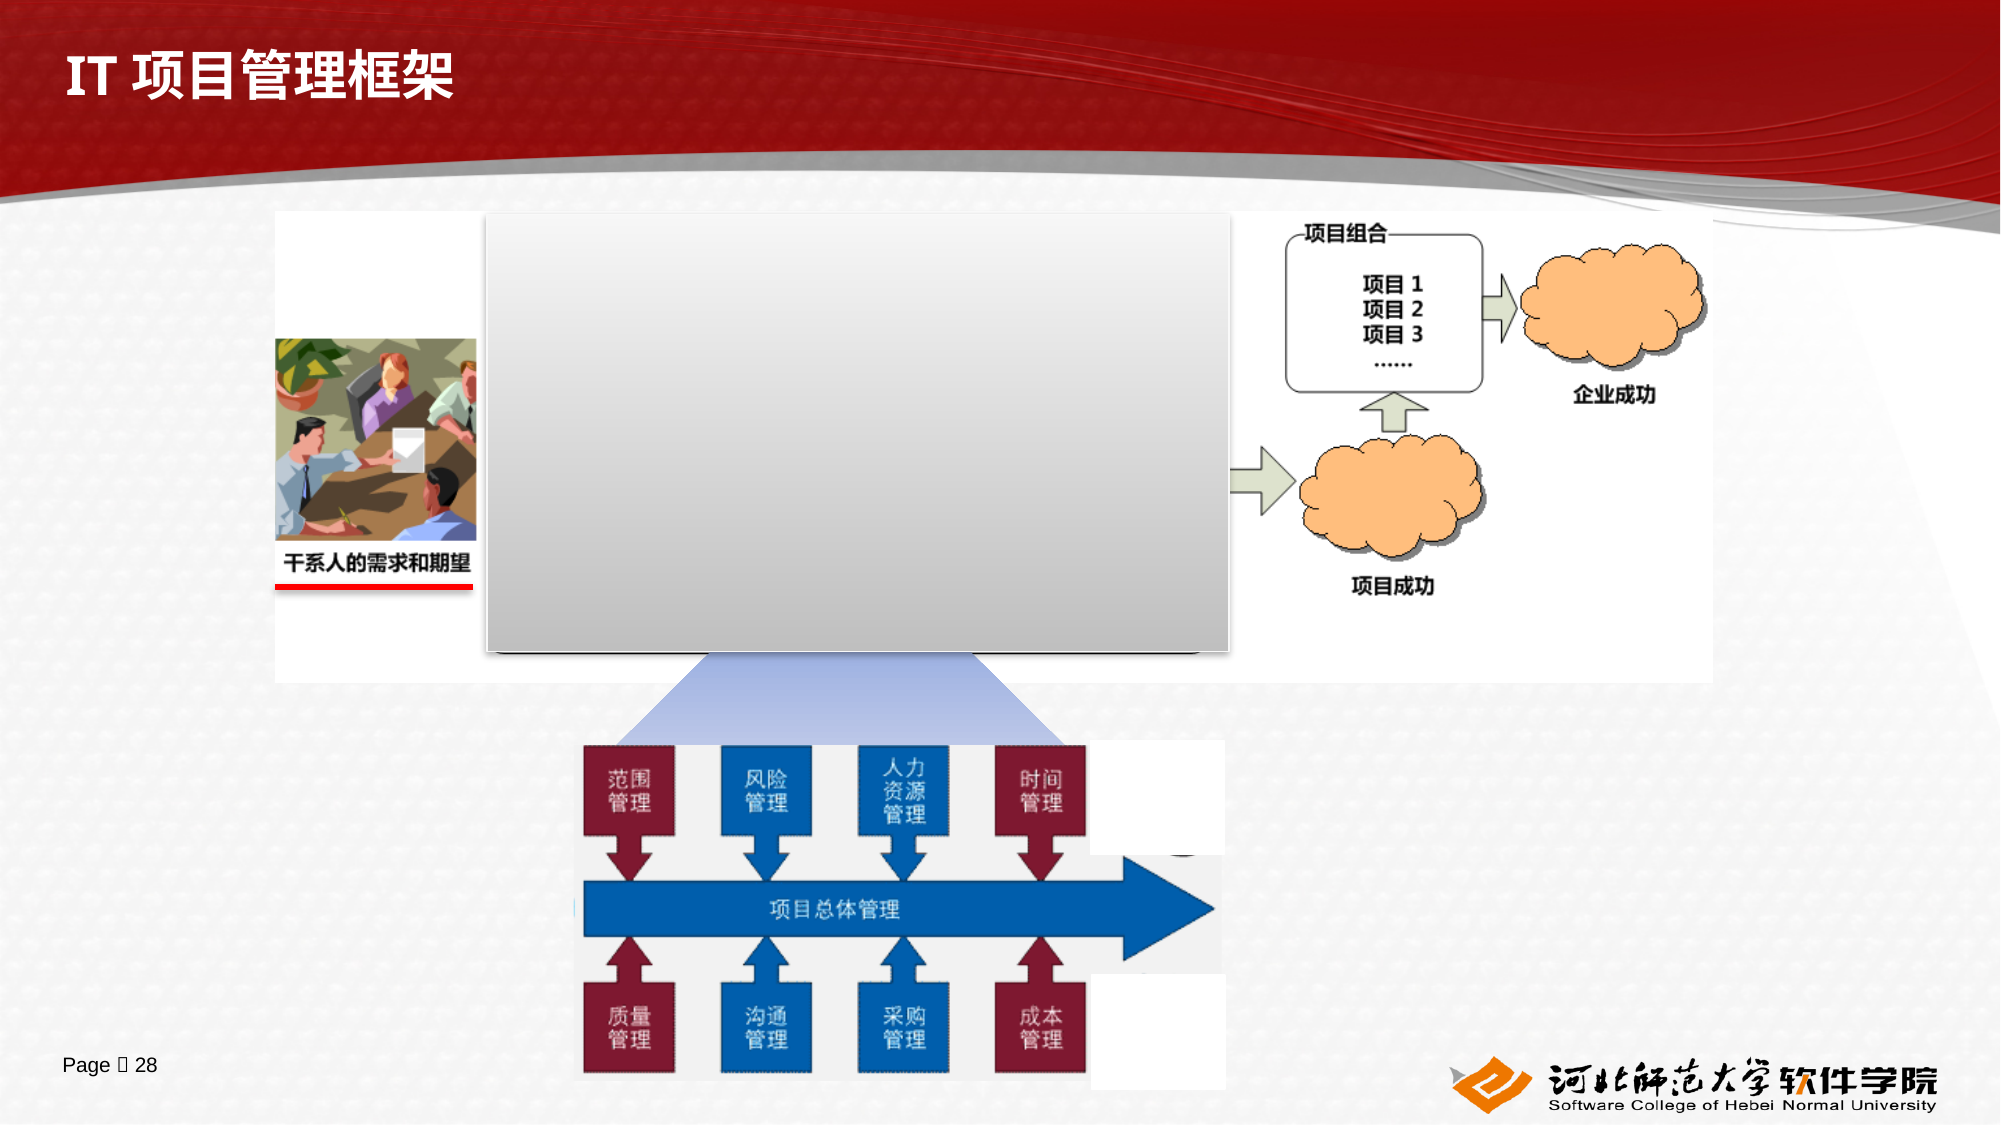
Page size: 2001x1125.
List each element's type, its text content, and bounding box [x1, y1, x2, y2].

picture [0, 0, 2001, 1125]
title IT项目管理框架 [65, 41, 1930, 148]
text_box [573, 740, 1226, 1090]
text_box [623, 690, 1058, 738]
